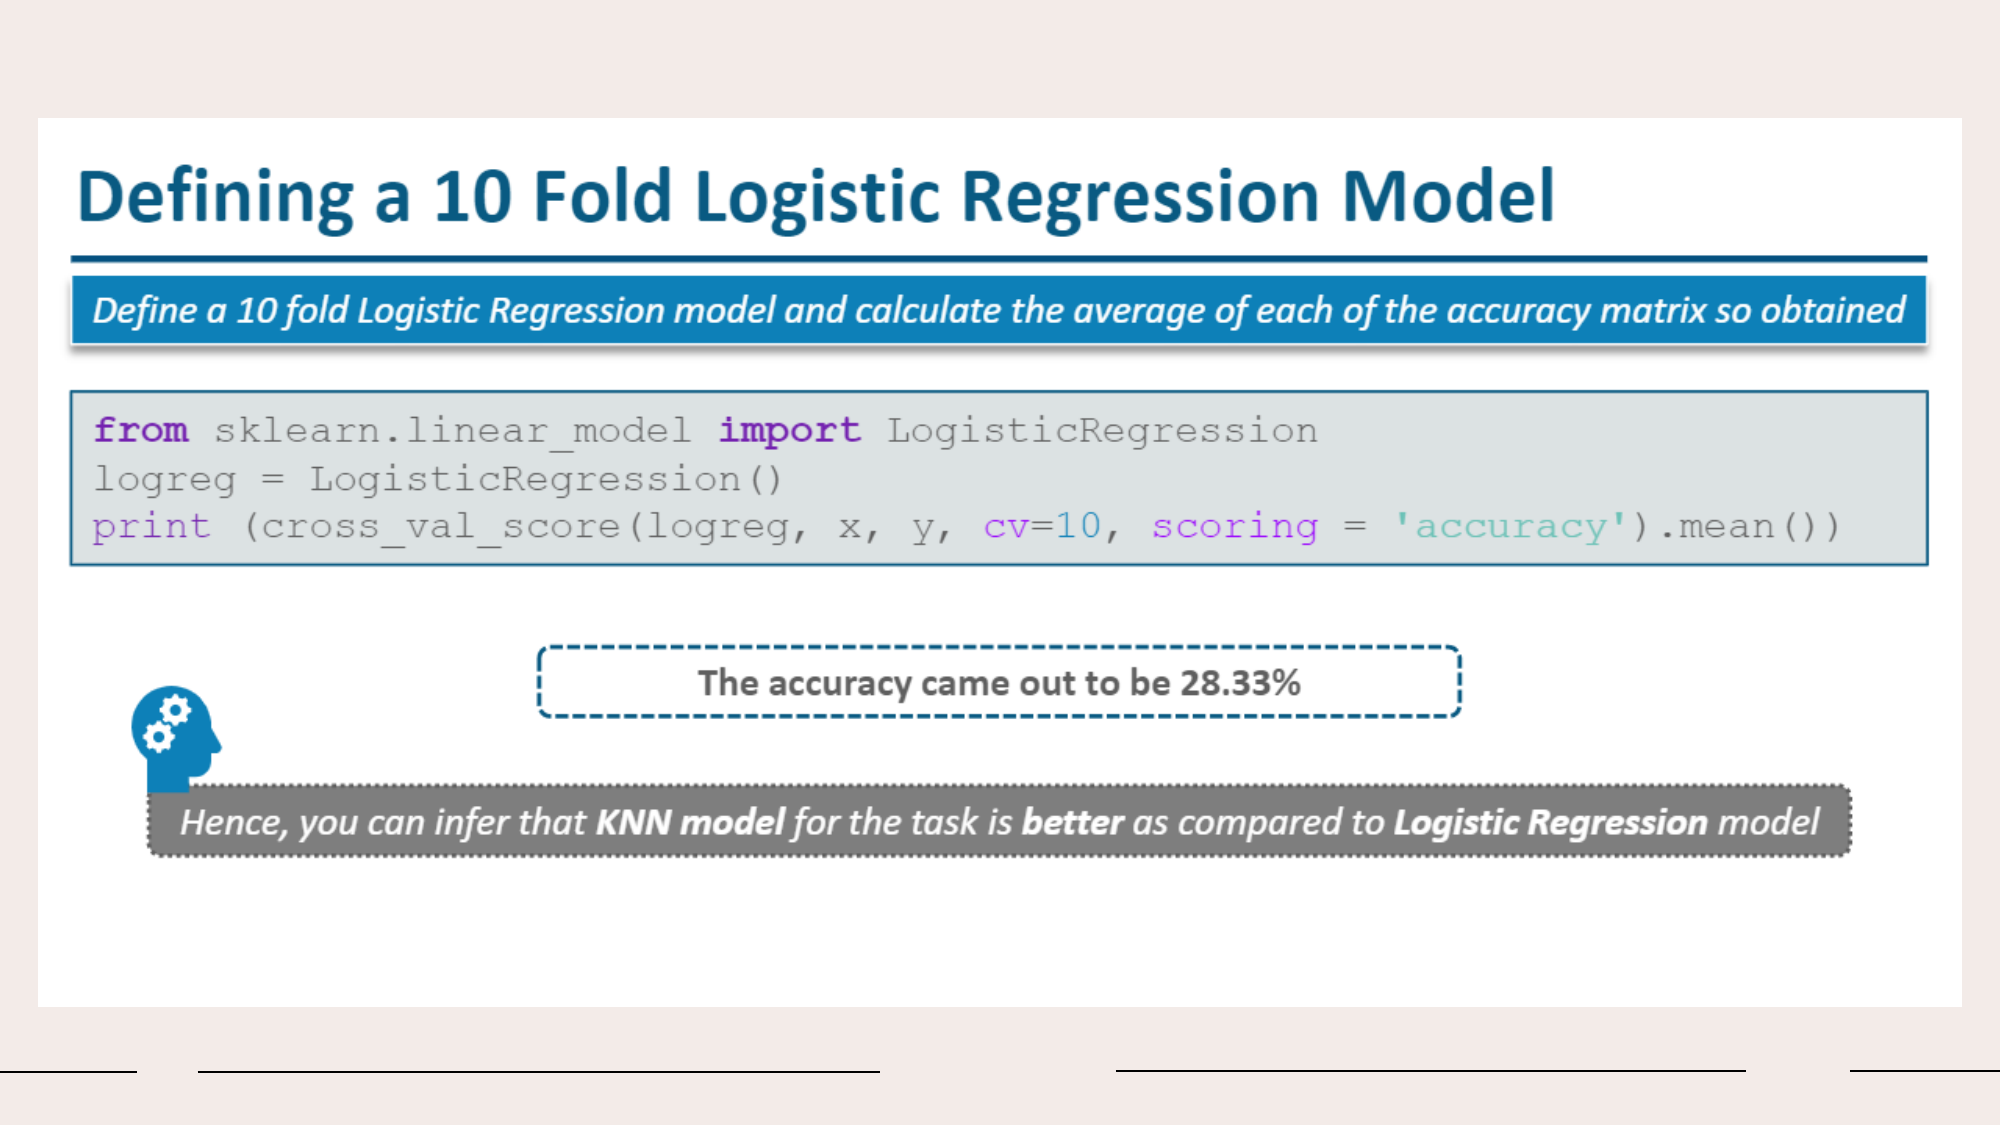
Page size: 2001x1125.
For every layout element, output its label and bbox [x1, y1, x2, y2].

picture [38, 118, 1962, 1007]
